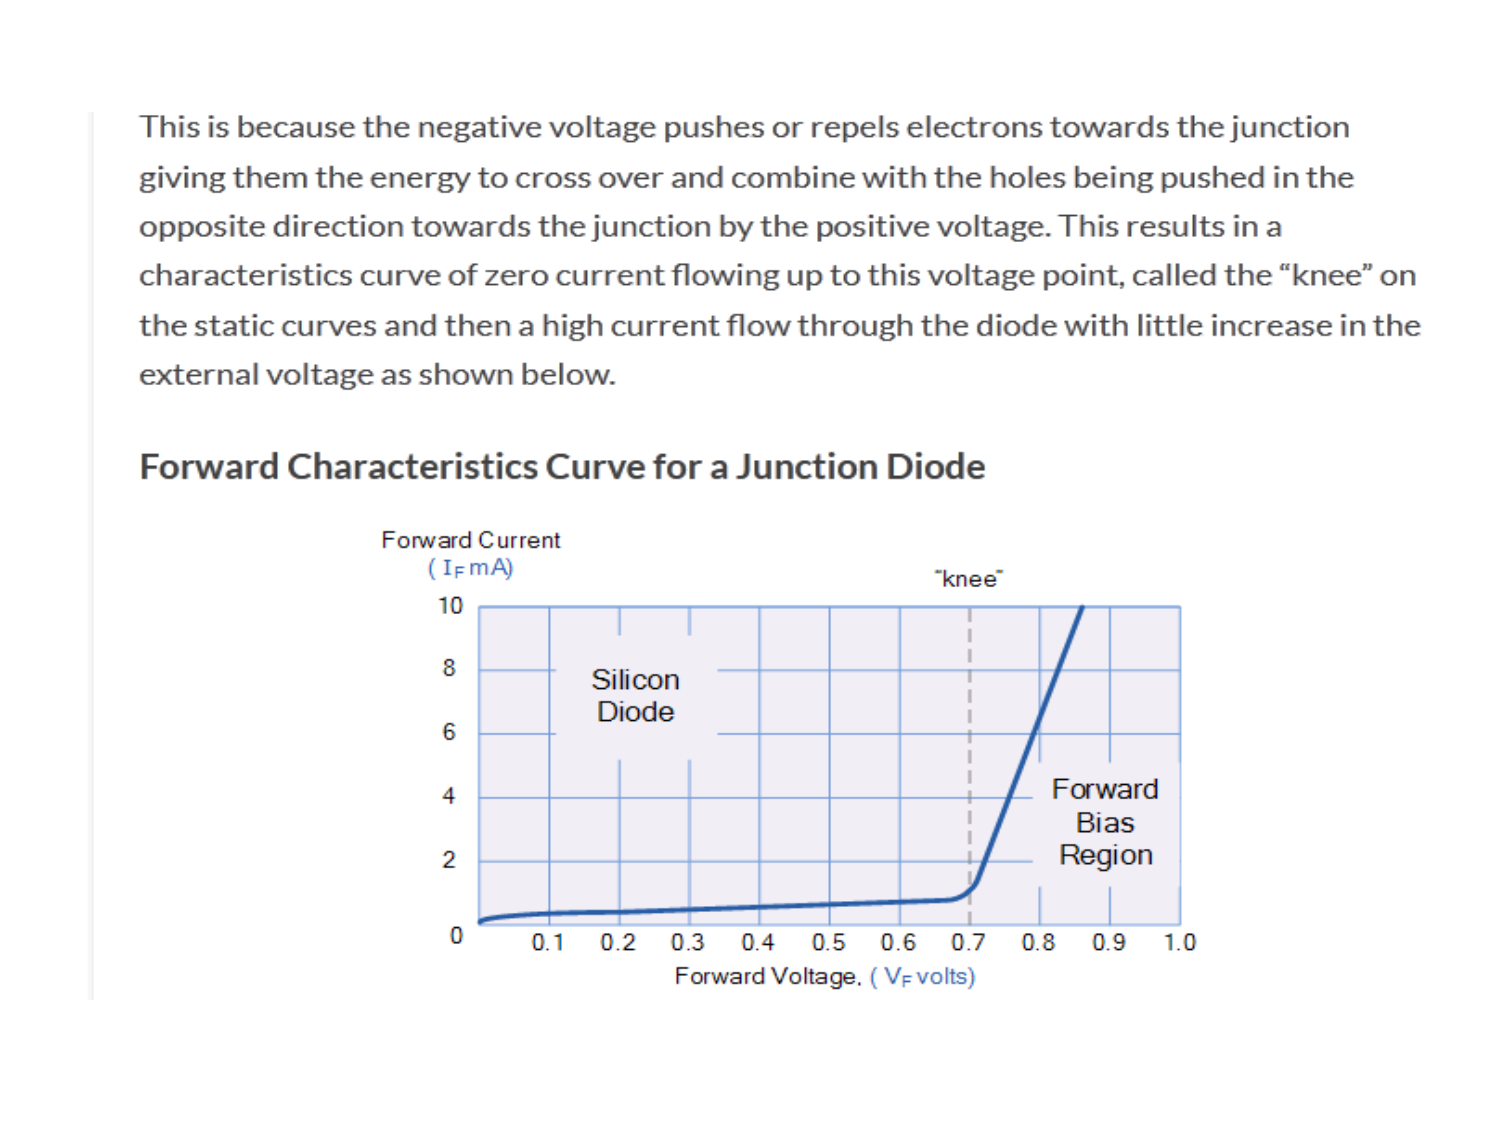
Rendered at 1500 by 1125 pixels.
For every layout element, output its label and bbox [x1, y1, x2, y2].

list [87, 112, 1438, 1001]
